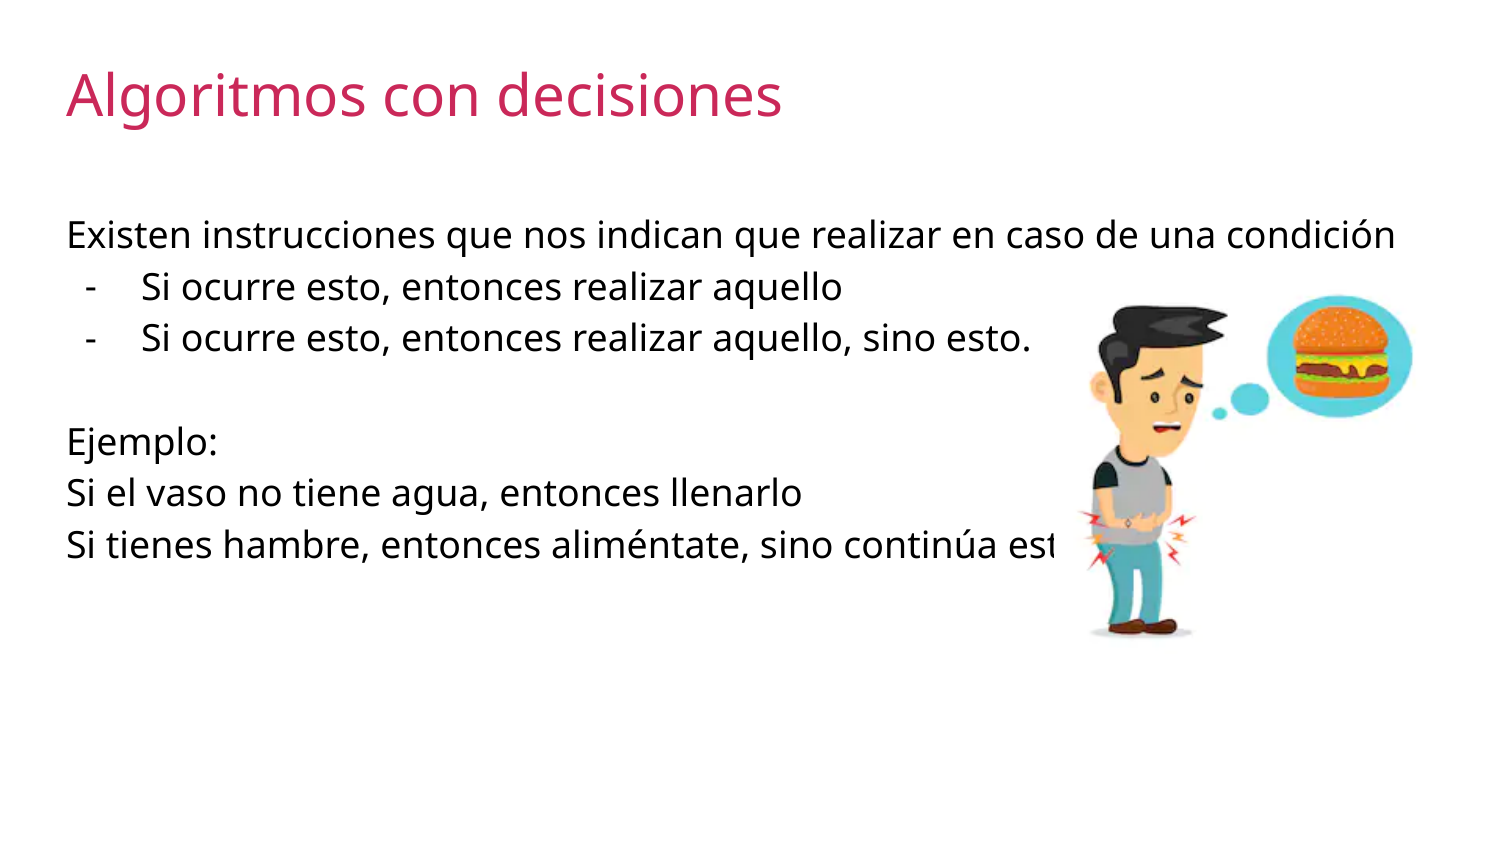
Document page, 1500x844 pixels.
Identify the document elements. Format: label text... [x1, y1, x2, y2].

title Algoritmos con decisiones [51, 43, 1449, 138]
picture [1053, 284, 1433, 654]
list Existen instrucciones que nos indican que realizar en caso de una condición Si ocurre esto, entonces realizar aquello Si ocurre esto, entonces realizar aquello, sino esto. Ejemplo: Si el vaso no tiene agua, entonces llenarlo Si tienes hambre, entonces aliméntate, sino continúa estudiando. [51, 189, 1449, 750]
